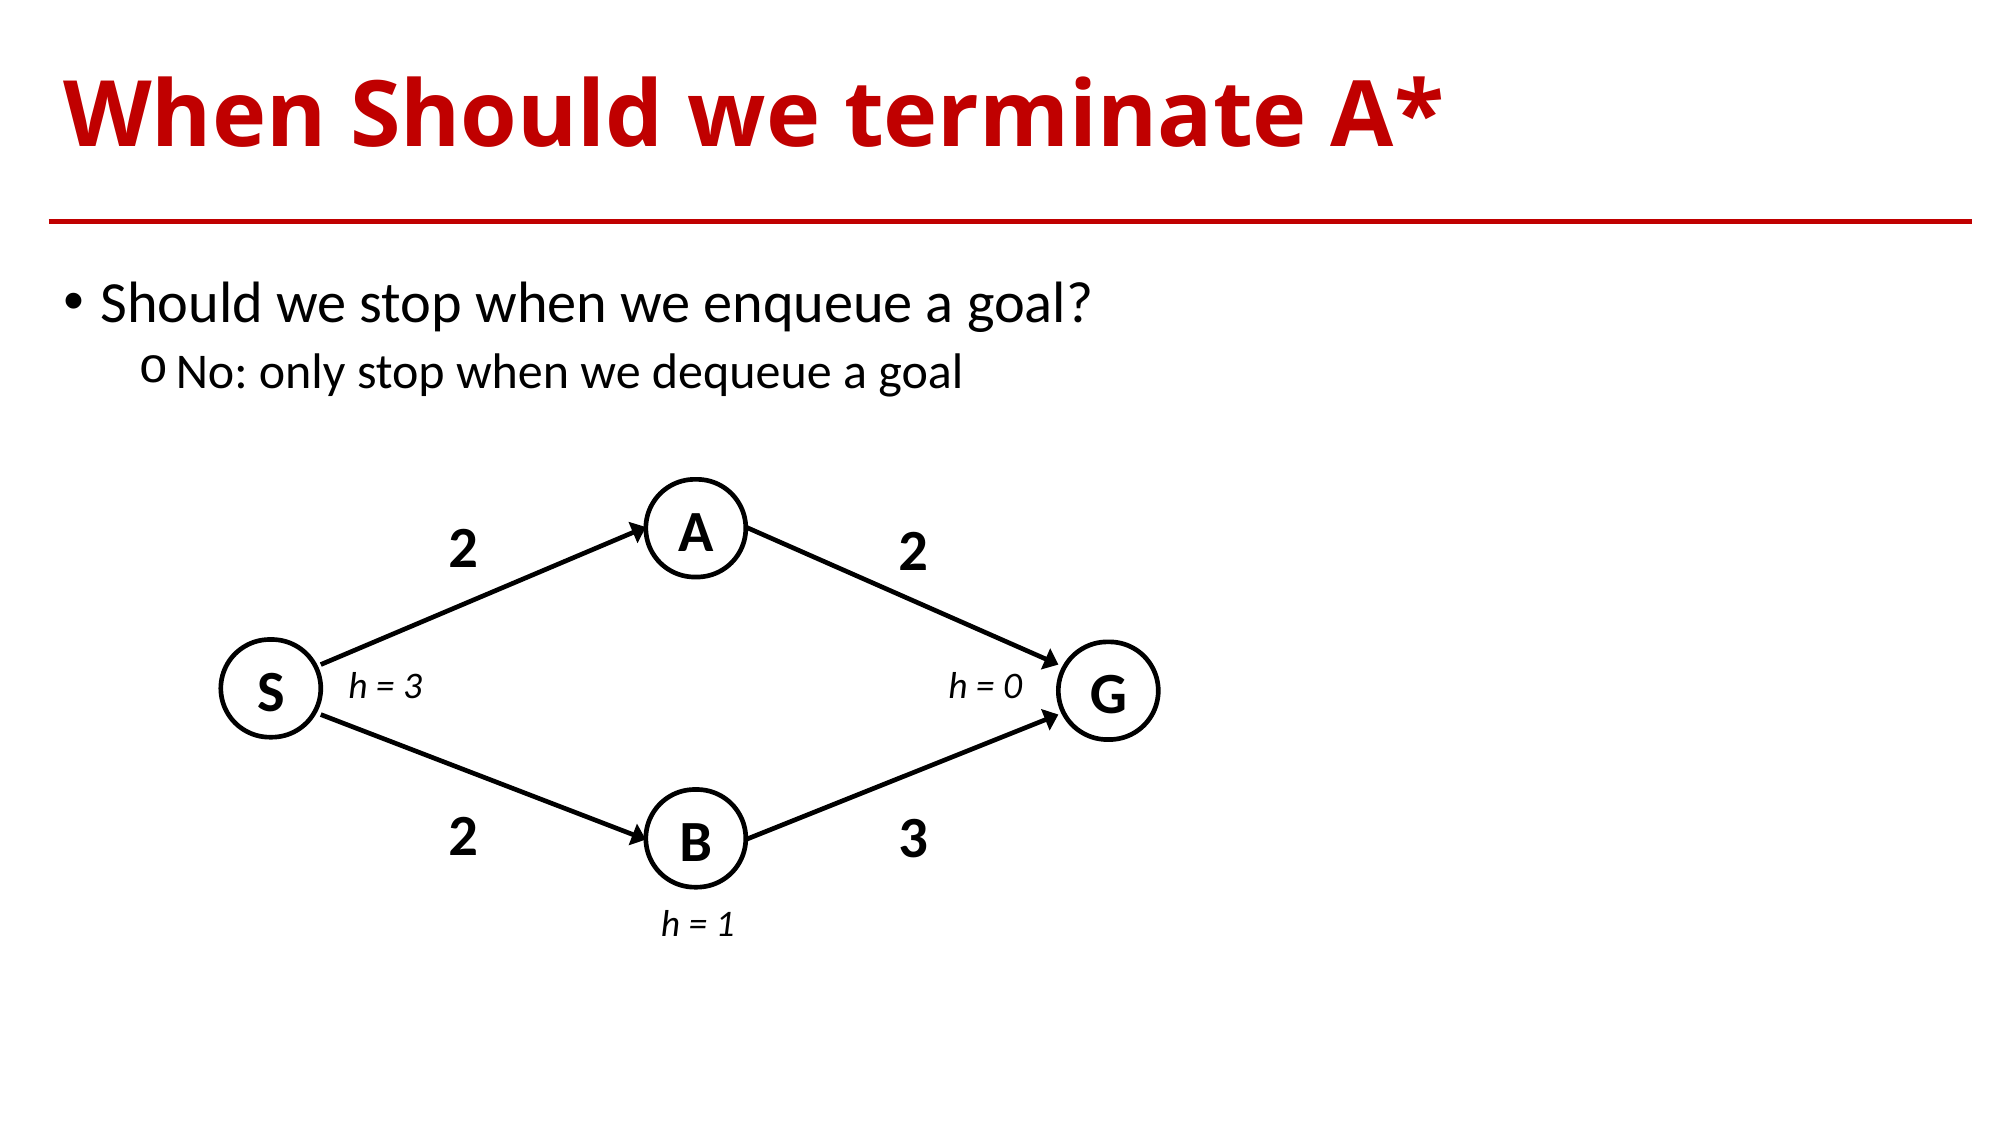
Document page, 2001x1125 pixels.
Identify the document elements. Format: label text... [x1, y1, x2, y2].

text_box S [220, 639, 321, 738]
text_box [509, 522, 646, 586]
text_box h = 0 [933, 653, 1084, 714]
title When Should we terminate A* [48, 41, 1972, 192]
text_box 2 [433, 789, 509, 875]
text_box 2 [883, 504, 959, 590]
text_box h = 1 [645, 891, 796, 952]
text_box B [645, 789, 746, 888]
text_box G [1064, 641, 1159, 740]
list Should we stop when we enqueue a goal? No: only stop when we dequeue a goal [48, 264, 1972, 1014]
text_box 2 [433, 502, 509, 588]
text_box [745, 714, 1059, 840]
text_box A [645, 479, 746, 578]
text_box h = 3 [333, 653, 484, 714]
text_box 3 [883, 791, 959, 877]
text_box [320, 714, 646, 845]
